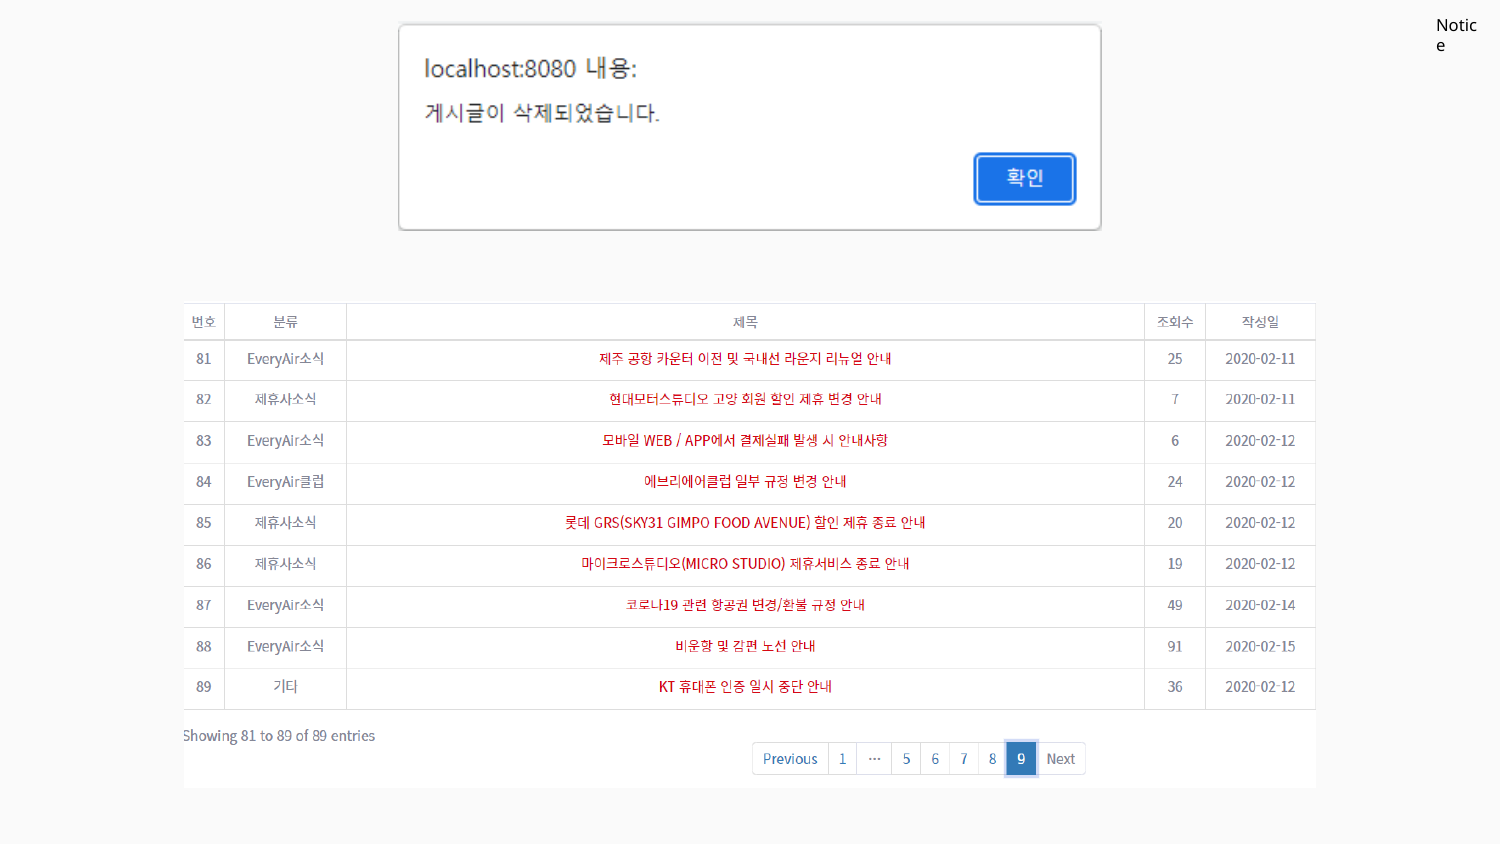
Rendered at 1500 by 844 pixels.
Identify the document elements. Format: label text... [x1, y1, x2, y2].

text_box Notice [1421, 0, 1500, 70]
picture [183, 301, 1316, 789]
picture [398, 21, 1102, 232]
